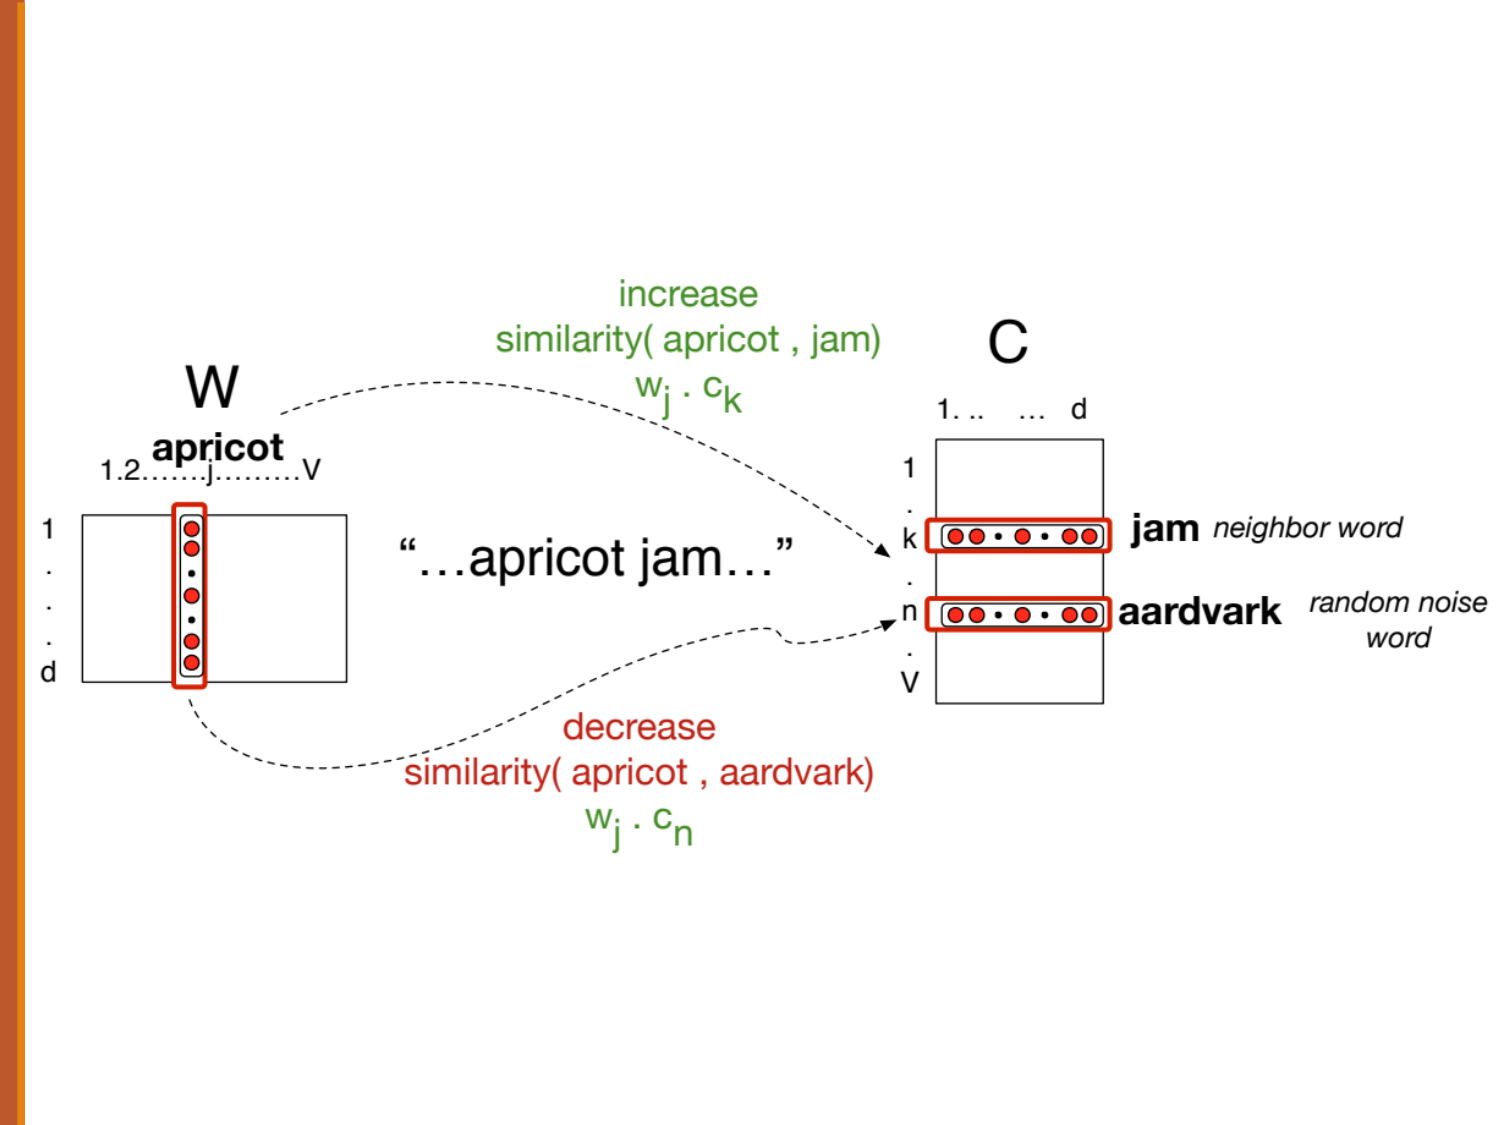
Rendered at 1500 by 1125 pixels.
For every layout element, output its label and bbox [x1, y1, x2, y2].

list [32, 260, 1496, 864]
